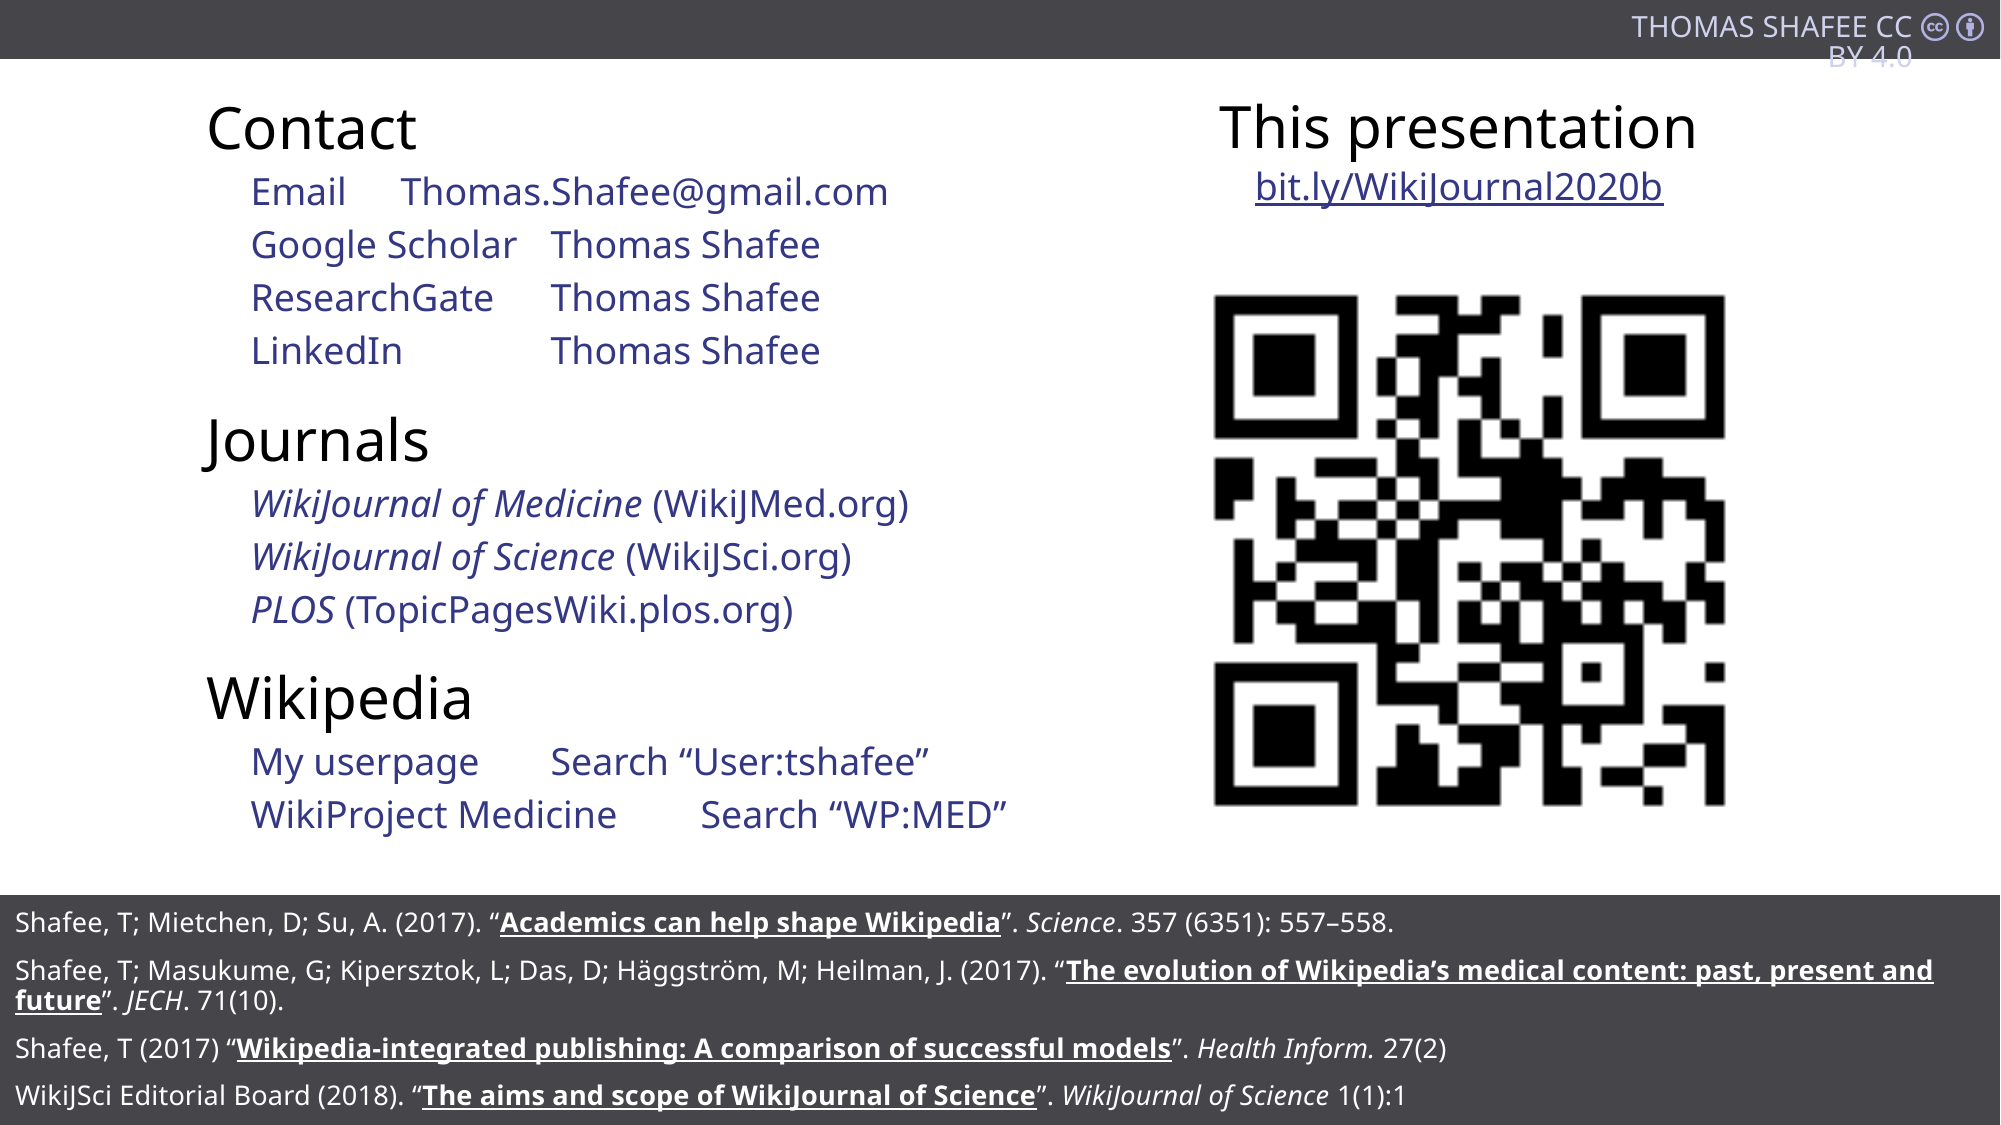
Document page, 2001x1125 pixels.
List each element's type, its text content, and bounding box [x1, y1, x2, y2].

text_box bit.ly/WikiJournal2020b [1240, 155, 1679, 211]
list Contact Email Thomas.Shafee@gmail.com Google Scholar Thomas Shafee ResearchGate Thomas Shafee LinkedIn Thomas Shafee Journals WikiJournal of Medicine (WikiJMed.org) WikiJournal of Science (WikiJSci.org) PLOS (TopicPagesWiki.plos.org) Wikipedia My userpage Search “User:tshafee” WikiProject Medicine Search “WP:MED” [191, 75, 1035, 859]
picture [1134, 215, 1811, 892]
text_box This presentation [1188, 78, 1730, 179]
text_box Shafee, T; Mietchen, D; Su, A. (2017). “Academics can help shape Wikipedia”. Science. 357 (6351): 557–558. Shafee, T; Masukume, G; Kipersztok, L; Das, D; Häggström, M; Heilman, J. (2017). “The evolution of Wikipedia’s medical content: past, present and future”. JECH. 71(10). Shafee, T (2017) “Wikipedia-integrated publishing: A comparison of successful models”. Health Inform. 27(2) WikiJSci Editorial Board (2018). “The aims and scope of WikiJournal of Science”. WikiJournal of Science 1(1):1 [0, 895, 2000, 1125]
